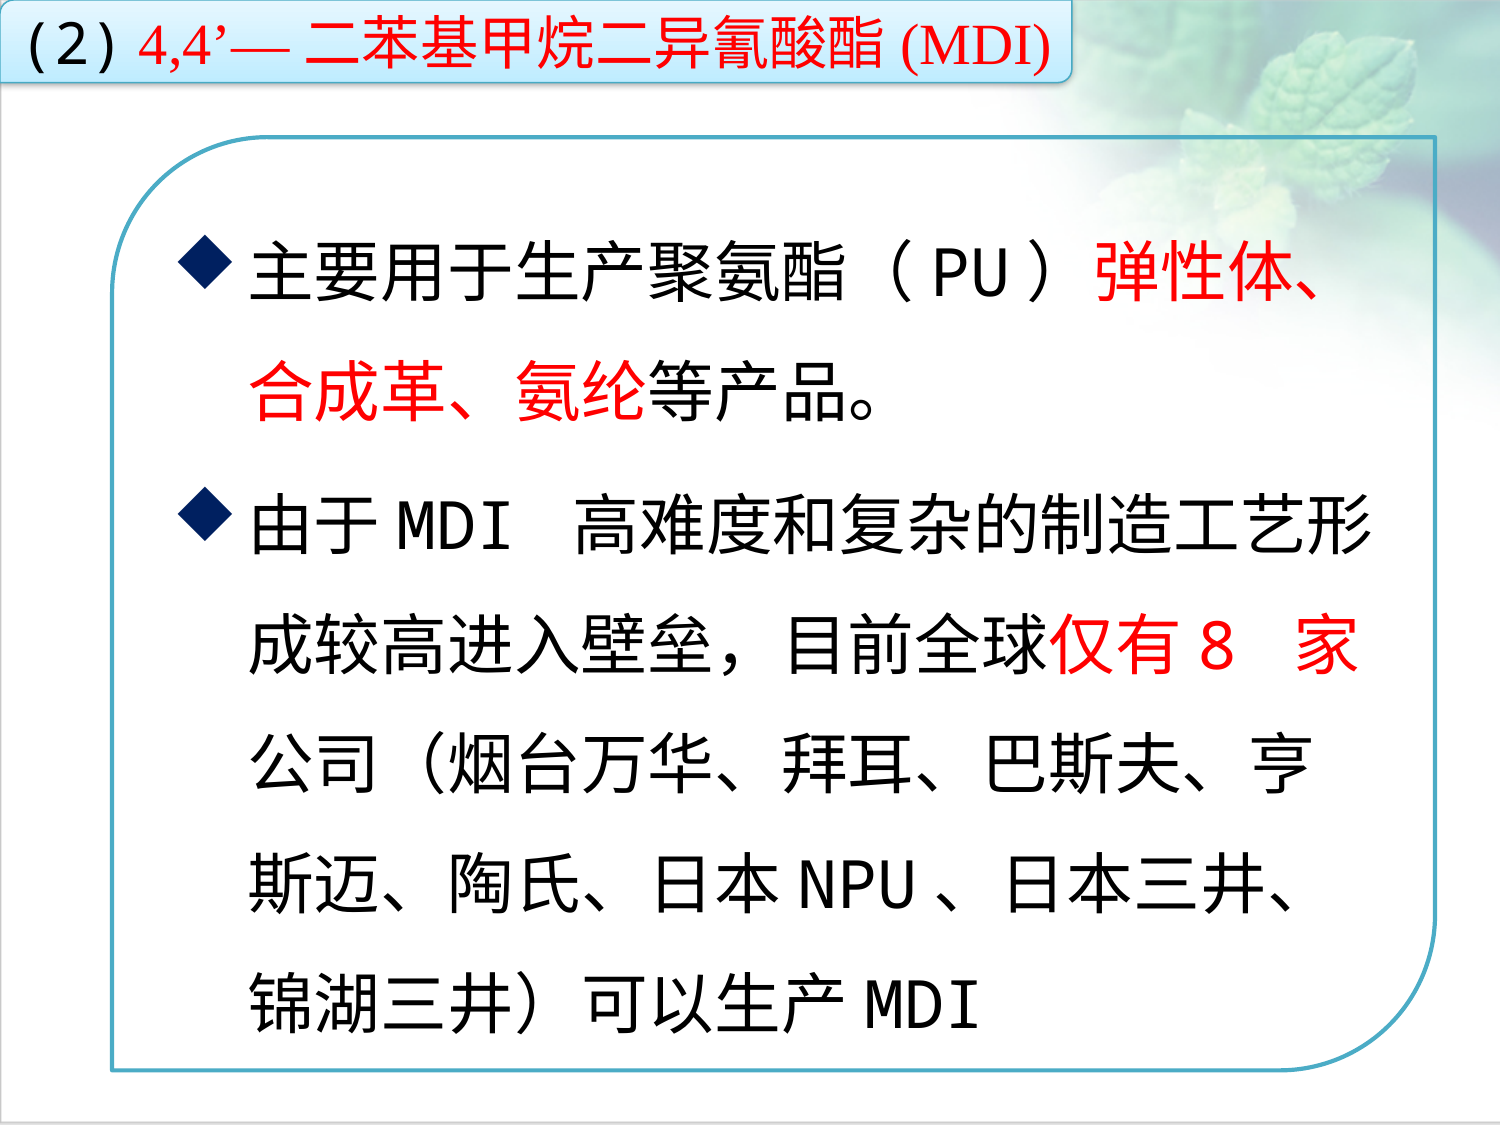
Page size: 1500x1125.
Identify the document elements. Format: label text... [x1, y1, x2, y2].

text_box (2) 4,4’—二苯基甲烷二异氰酸酯(MDI) [0, 0, 1073, 84]
text_box 主要用于生产聚氨酯（PU）弹性体、合成革、氨纶等产品。 由于MDI 高难度和复杂的制造工艺形成较高进入壁垒，目前全球仅有8 家公司（烟台万华、拜耳、巴斯夫、亨斯迈、陶氏、日本NPU、日本三井、锦湖三井）可以生产MDI [109, 135, 1438, 1073]
picture [0, 0, 1500, 1125]
